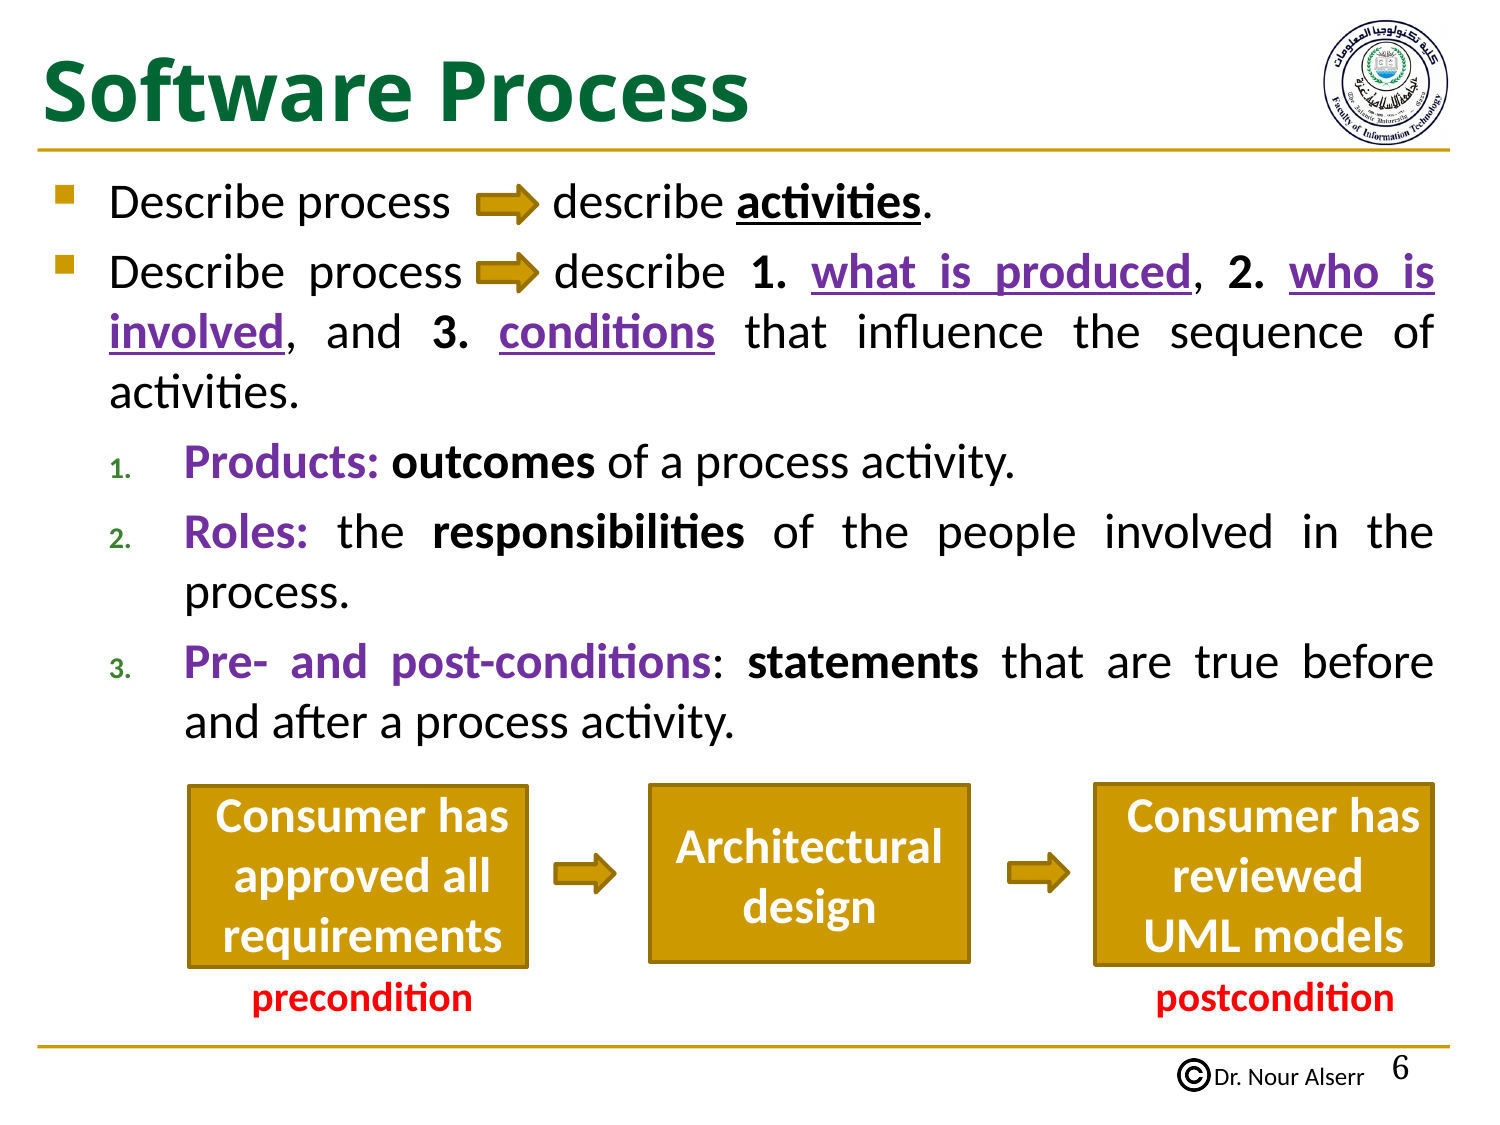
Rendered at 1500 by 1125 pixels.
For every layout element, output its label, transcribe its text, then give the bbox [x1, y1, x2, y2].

text_box Architectural design [648, 783, 971, 964]
text_box precondition [236, 962, 489, 1028]
text_box [553, 852, 617, 895]
text_box [1093, 782, 1100, 967]
text_box Consumer has approved all requirements [189, 775, 536, 970]
text_box Consumer has reviewed UML models [1100, 775, 1447, 970]
text_box [476, 251, 540, 294]
list Describe process describe activities. Describe process describe 1. what is produced, 2. who is involved, and 3. conditions that influence the sequence of activities. Products: outcomes of a process activity. Roles: the responsibilities of the people involved in the process. Pre- and post-conditions: statements that are true before and after a process activity. [37, 160, 1451, 962]
picture [1321, 18, 1450, 30]
title Software Process [26, 30, 1461, 207]
text_box [1007, 851, 1071, 894]
text_box postcondition [1140, 962, 1411, 1028]
slide_number 6 [1074, 1023, 1426, 1100]
text_box [476, 183, 540, 226]
